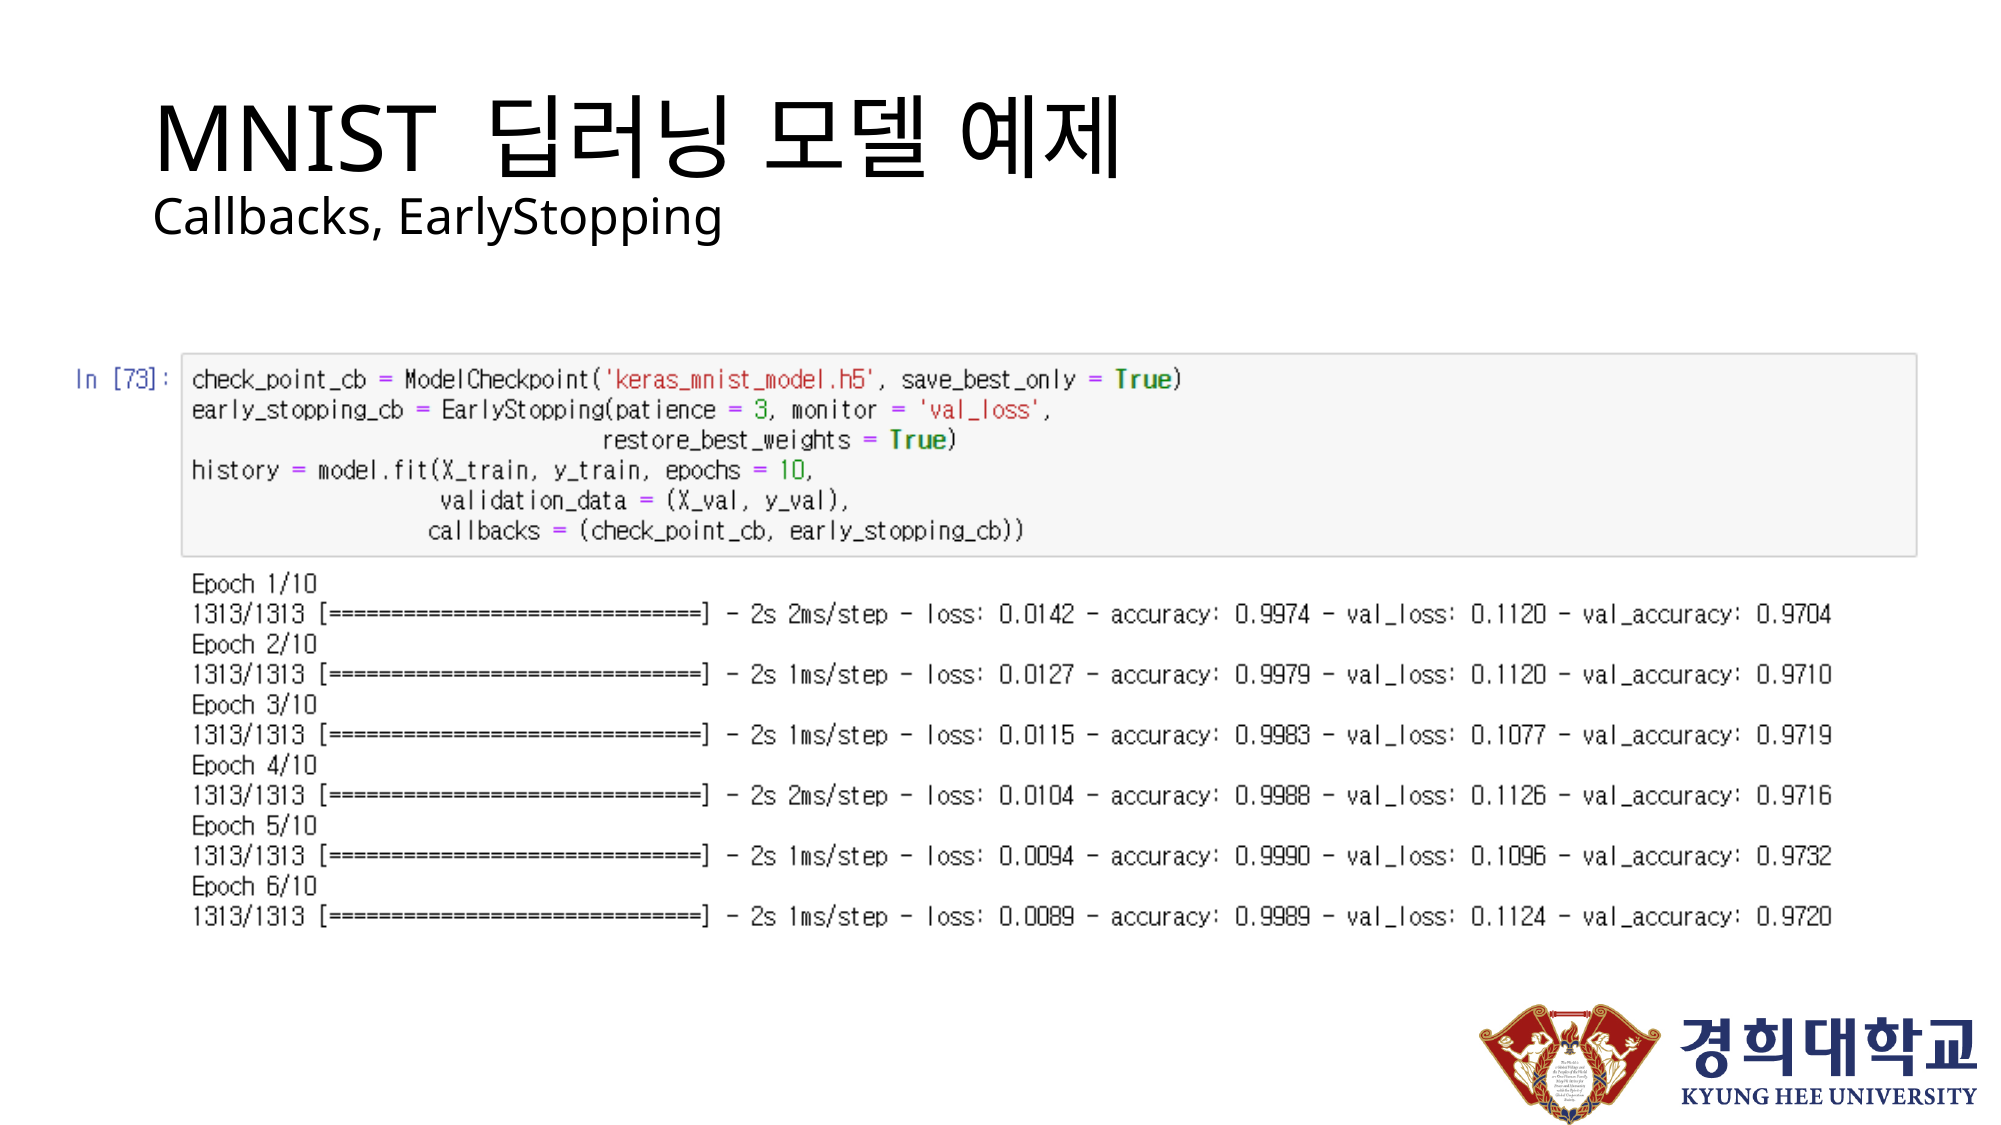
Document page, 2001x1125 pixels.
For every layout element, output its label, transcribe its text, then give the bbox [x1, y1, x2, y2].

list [65, 339, 1934, 942]
picture [1479, 1004, 1977, 1125]
title MNIST 딥러닝 모델 예제 Callbacks, EarlyStopping [137, 59, 1863, 278]
